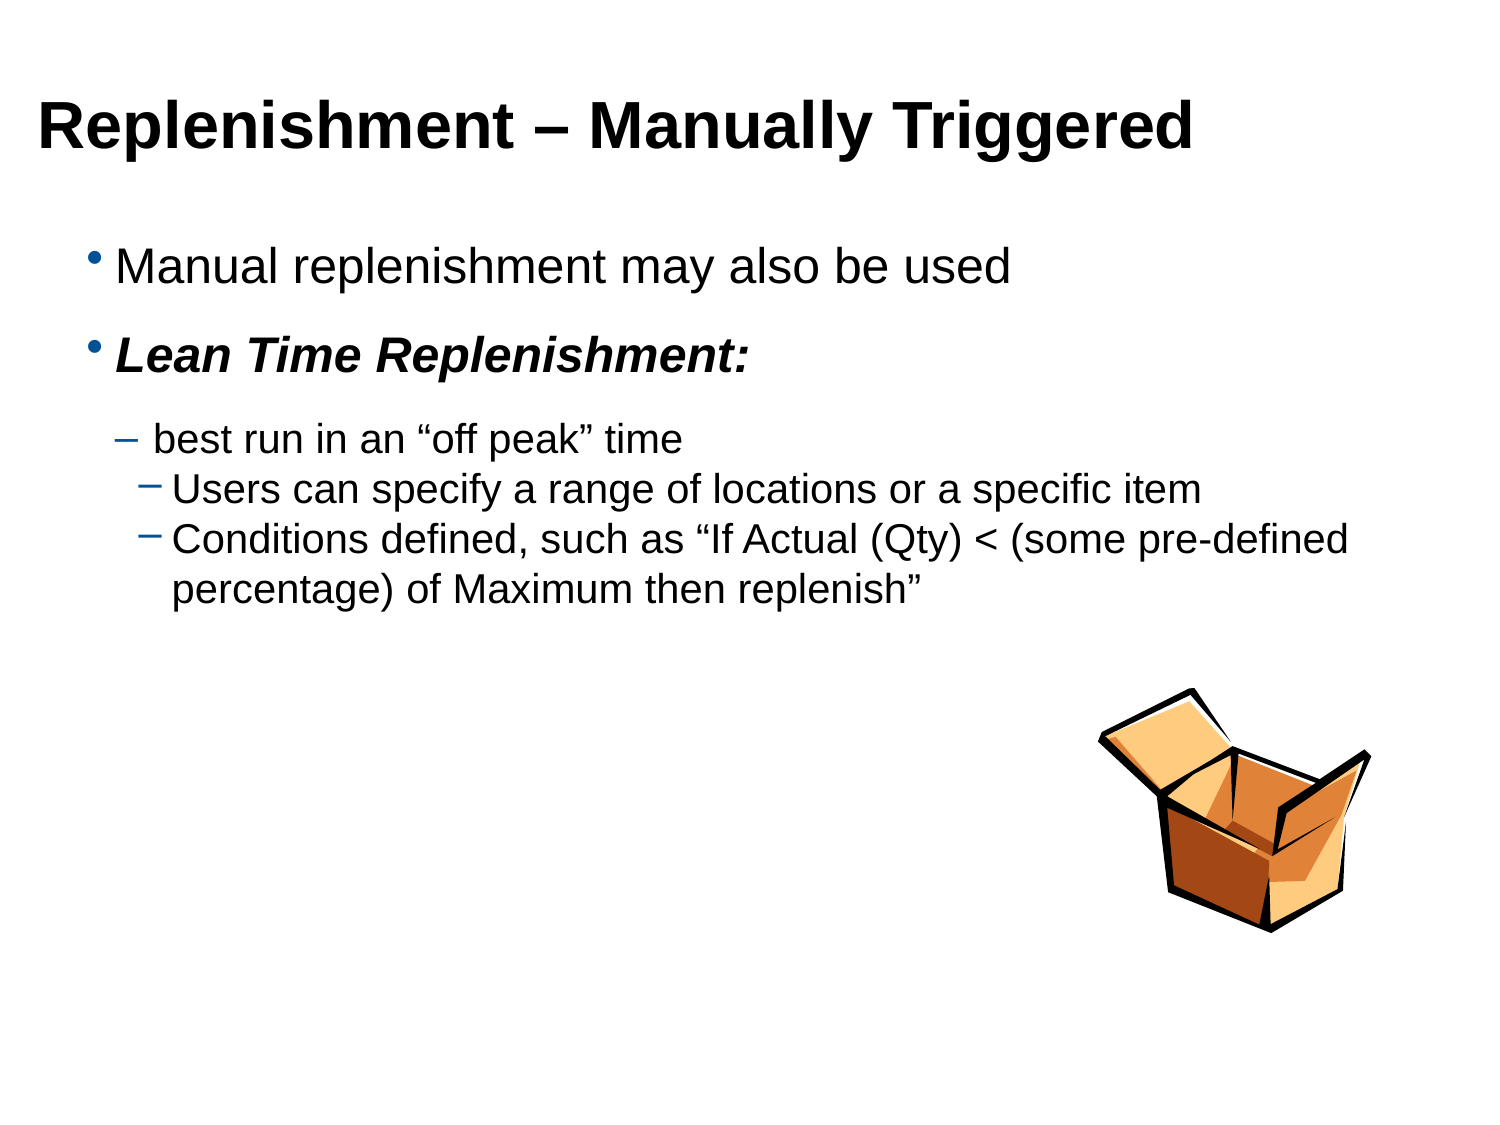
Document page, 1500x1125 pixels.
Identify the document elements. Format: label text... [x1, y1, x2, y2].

title Replenishment – Manually Triggered [22, 74, 1421, 124]
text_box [1097, 687, 1372, 934]
list Manual replenishment may also be used Lean Time Replenishment: best run in an “off peak” time Users can specify a range of locations or a specific item Conditions defined, such as “If Actual (Qty) < (some pre-defined percentage) of Maximum then replenish” [71, 225, 1441, 746]
